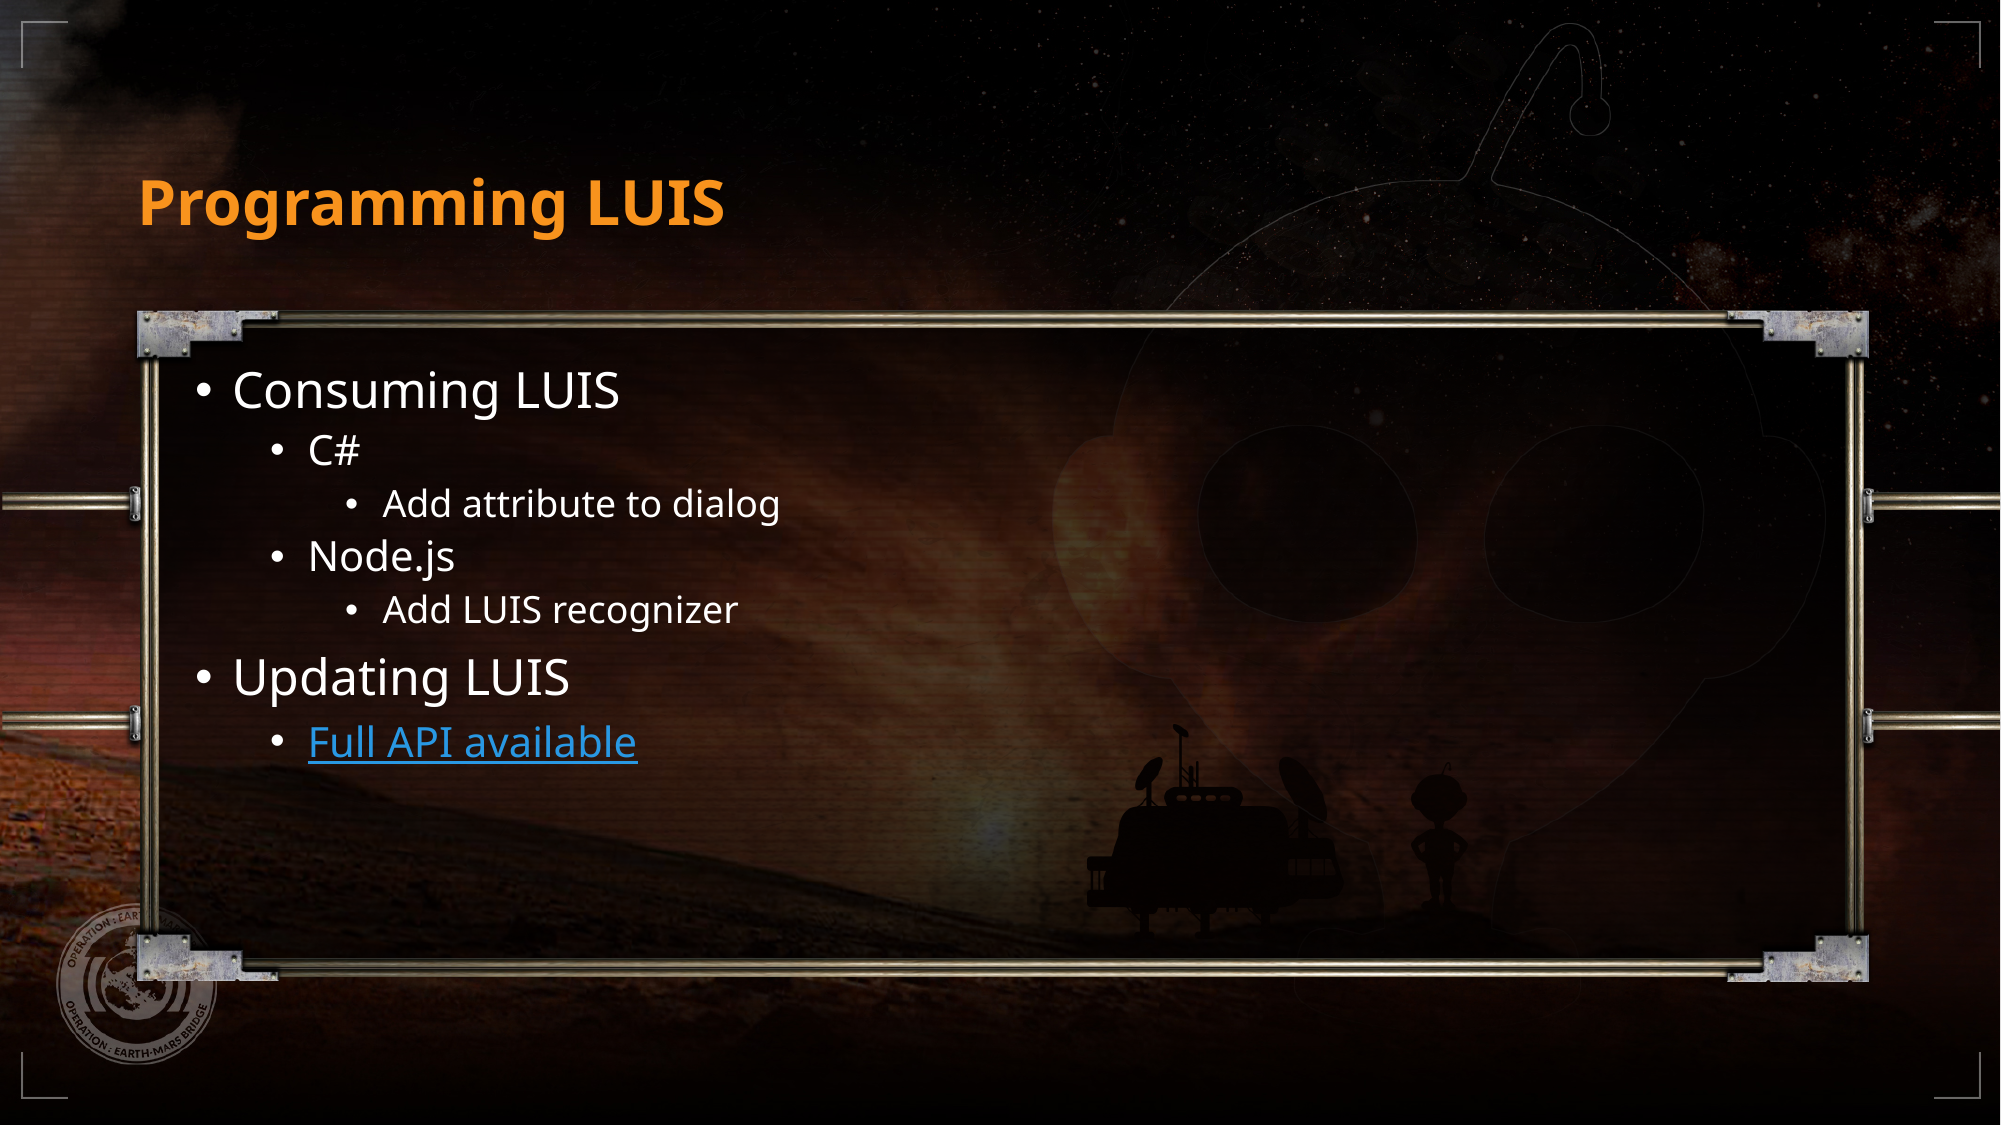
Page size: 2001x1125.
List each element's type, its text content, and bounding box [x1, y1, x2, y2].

picture [0, 0, 2001, 1125]
title Programming LUIS [137, 171, 1863, 278]
list Consuming LUIS C# Add attribute to dialog Node.js Add LUIS recognizer Updating LUIS Full API available [195, 365, 1800, 927]
